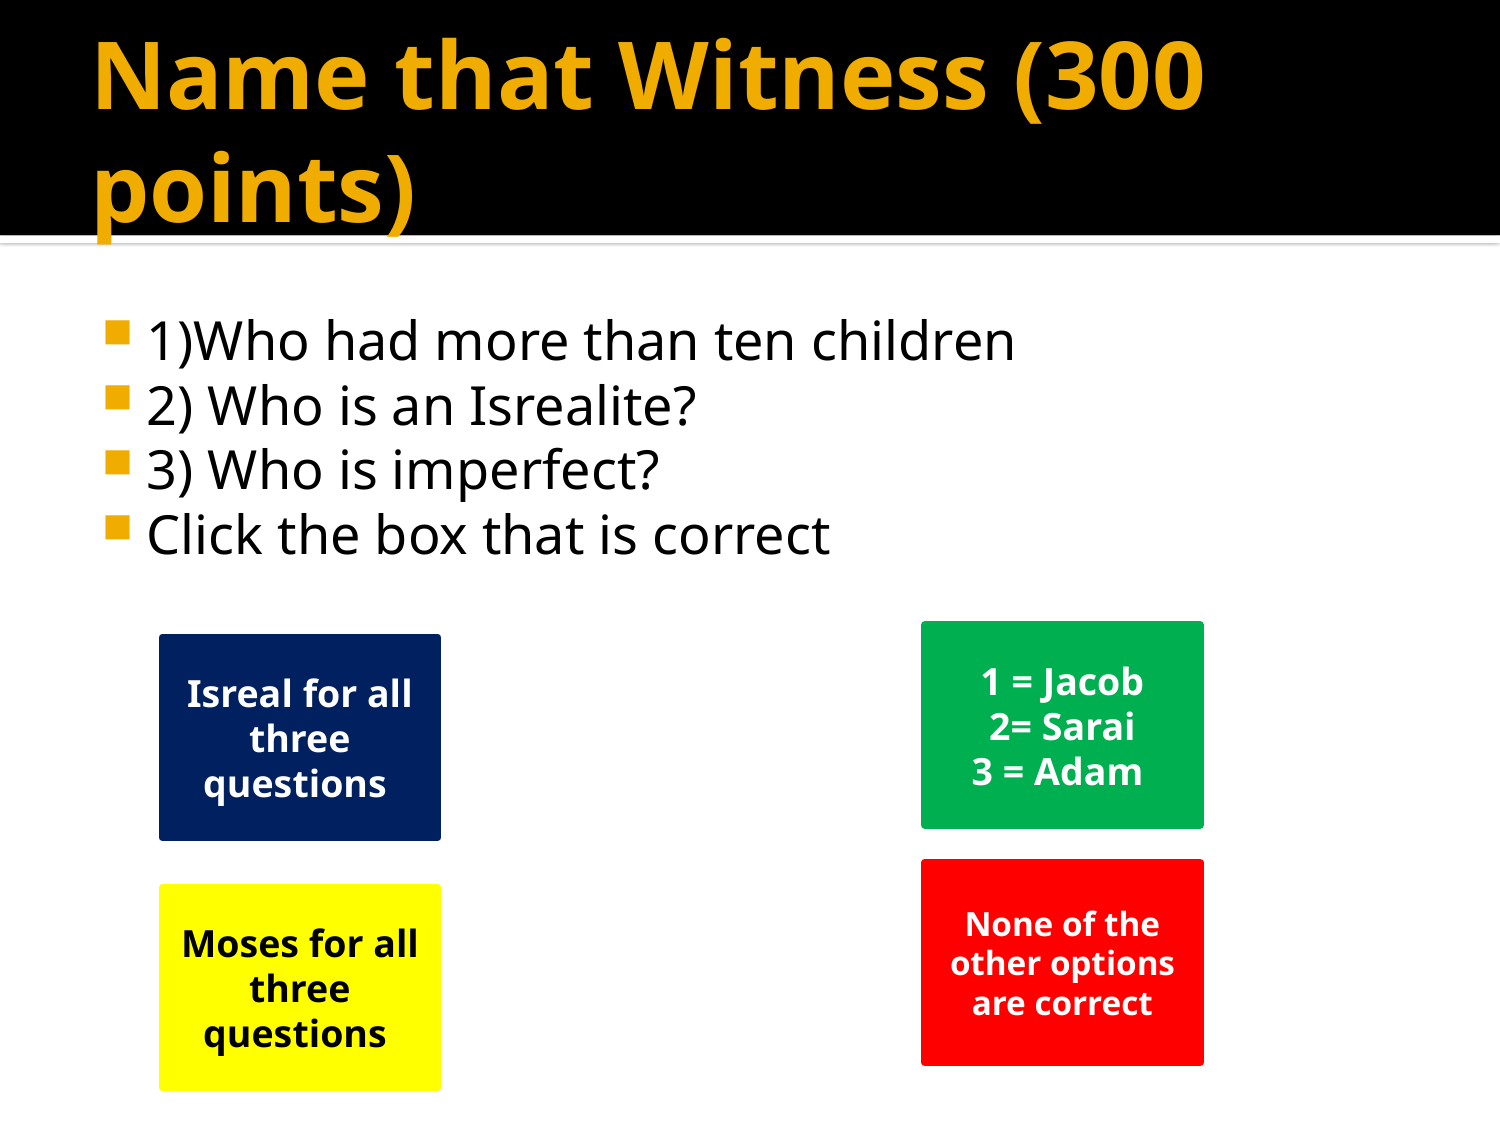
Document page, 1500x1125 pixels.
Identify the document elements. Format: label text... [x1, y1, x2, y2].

text_box None of the other options are correct [921, 859, 1204, 1066]
title Name that Witness (300 points) [75, 25, 1425, 231]
list 1)Who had more than ten children 2) Who is an Isrealite? 3) Who is imperfect? Click the box that is correct [75, 291, 1425, 575]
text_box 1 = Jacob 2= Sarai 3 = Adam [921, 621, 1204, 829]
text_box Moses for all three questions [159, 884, 441, 1091]
text_box Isreal for all three questions [159, 634, 441, 841]
